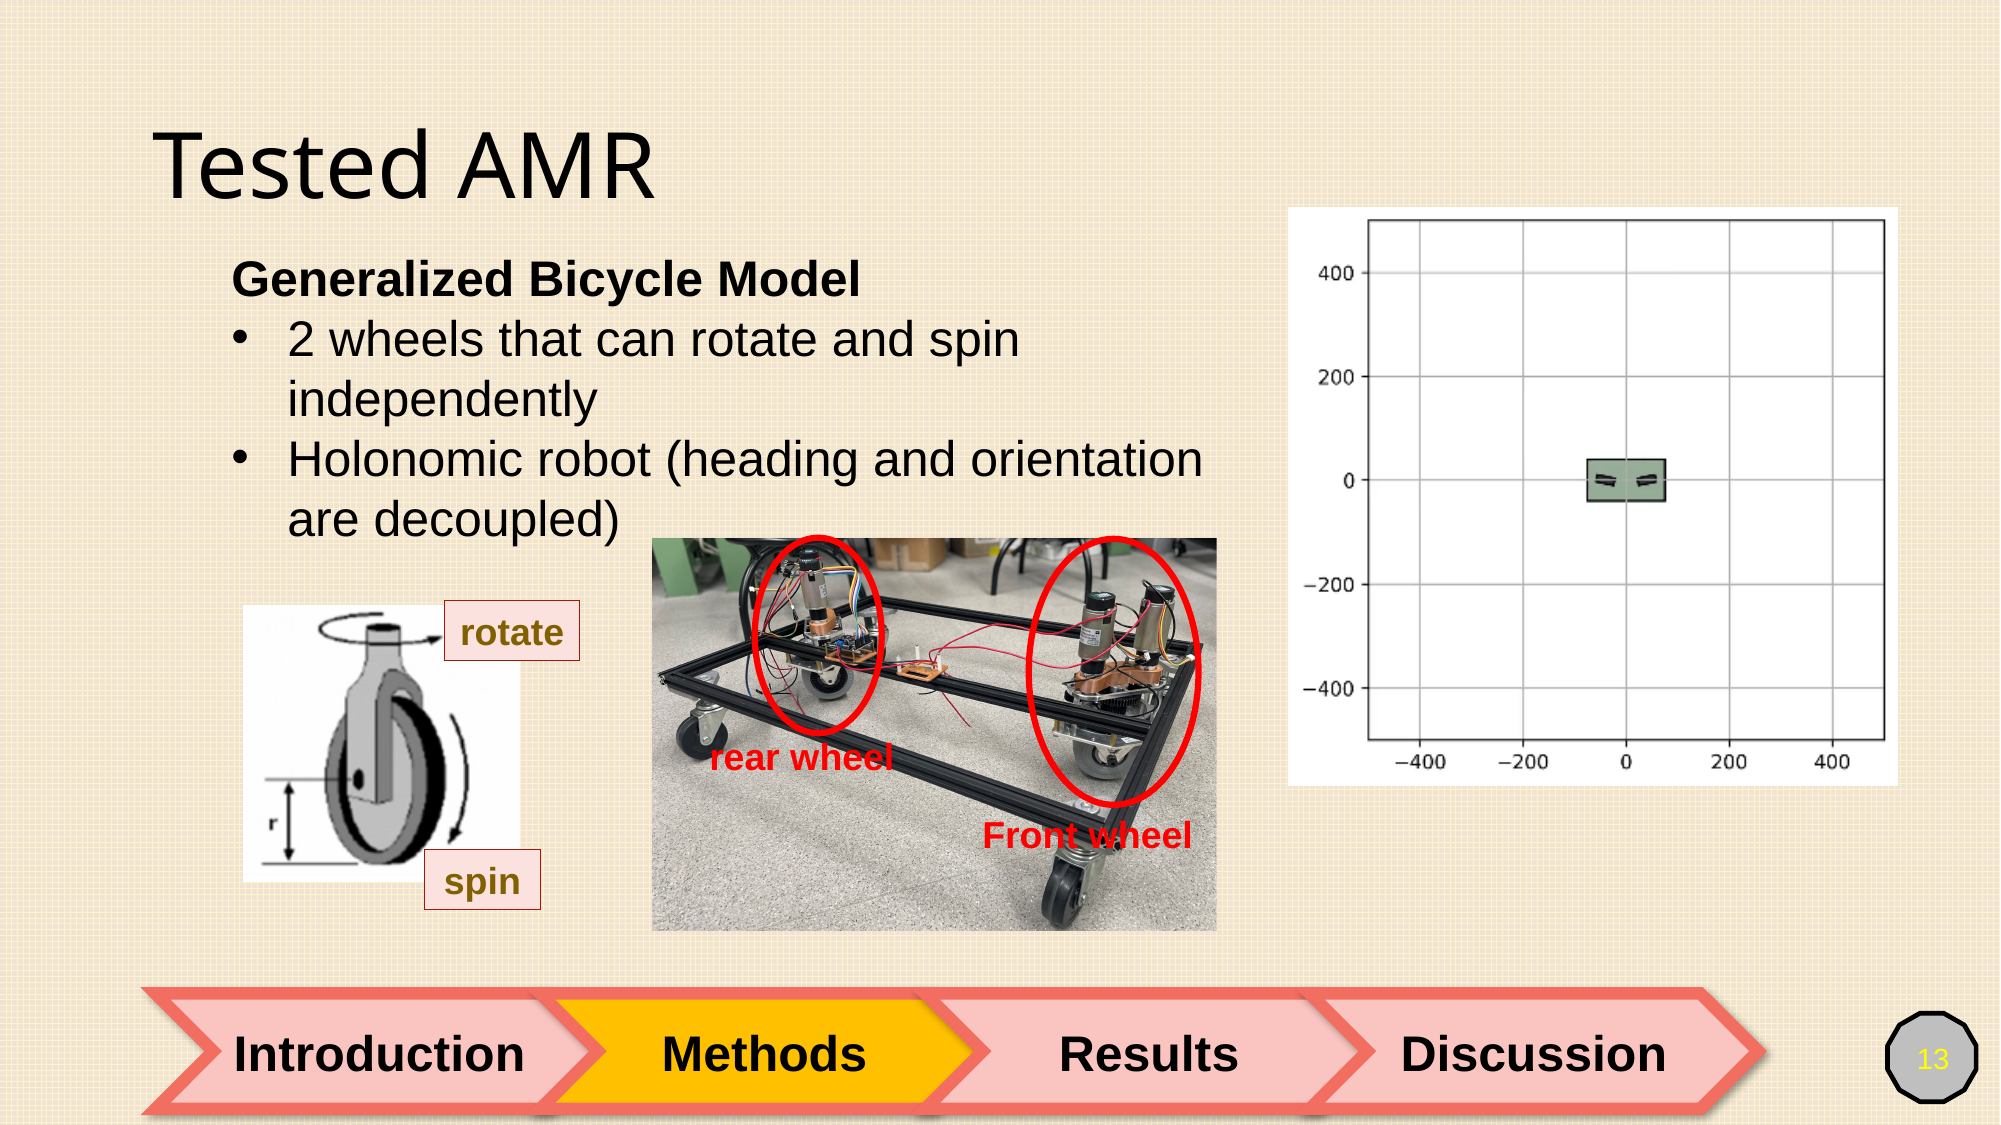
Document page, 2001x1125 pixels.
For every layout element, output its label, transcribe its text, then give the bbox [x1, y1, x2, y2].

text_box Results [922, 992, 1360, 1110]
text_box Generalized Bicycle Model 2 wheels that can rotate and spin independently Holonomic robot (heading and orientation are decoupled) [216, 239, 1254, 615]
title Tested AMR [137, 59, 1863, 278]
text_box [243, 600, 580, 911]
text_box Methods [537, 992, 975, 1110]
slide_number 13 [1887, 1013, 1977, 1102]
text_box Discussion [1307, 992, 1760, 1110]
picture [1288, 207, 1898, 786]
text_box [652, 537, 1260, 931]
text_box Introduction [152, 992, 590, 1110]
